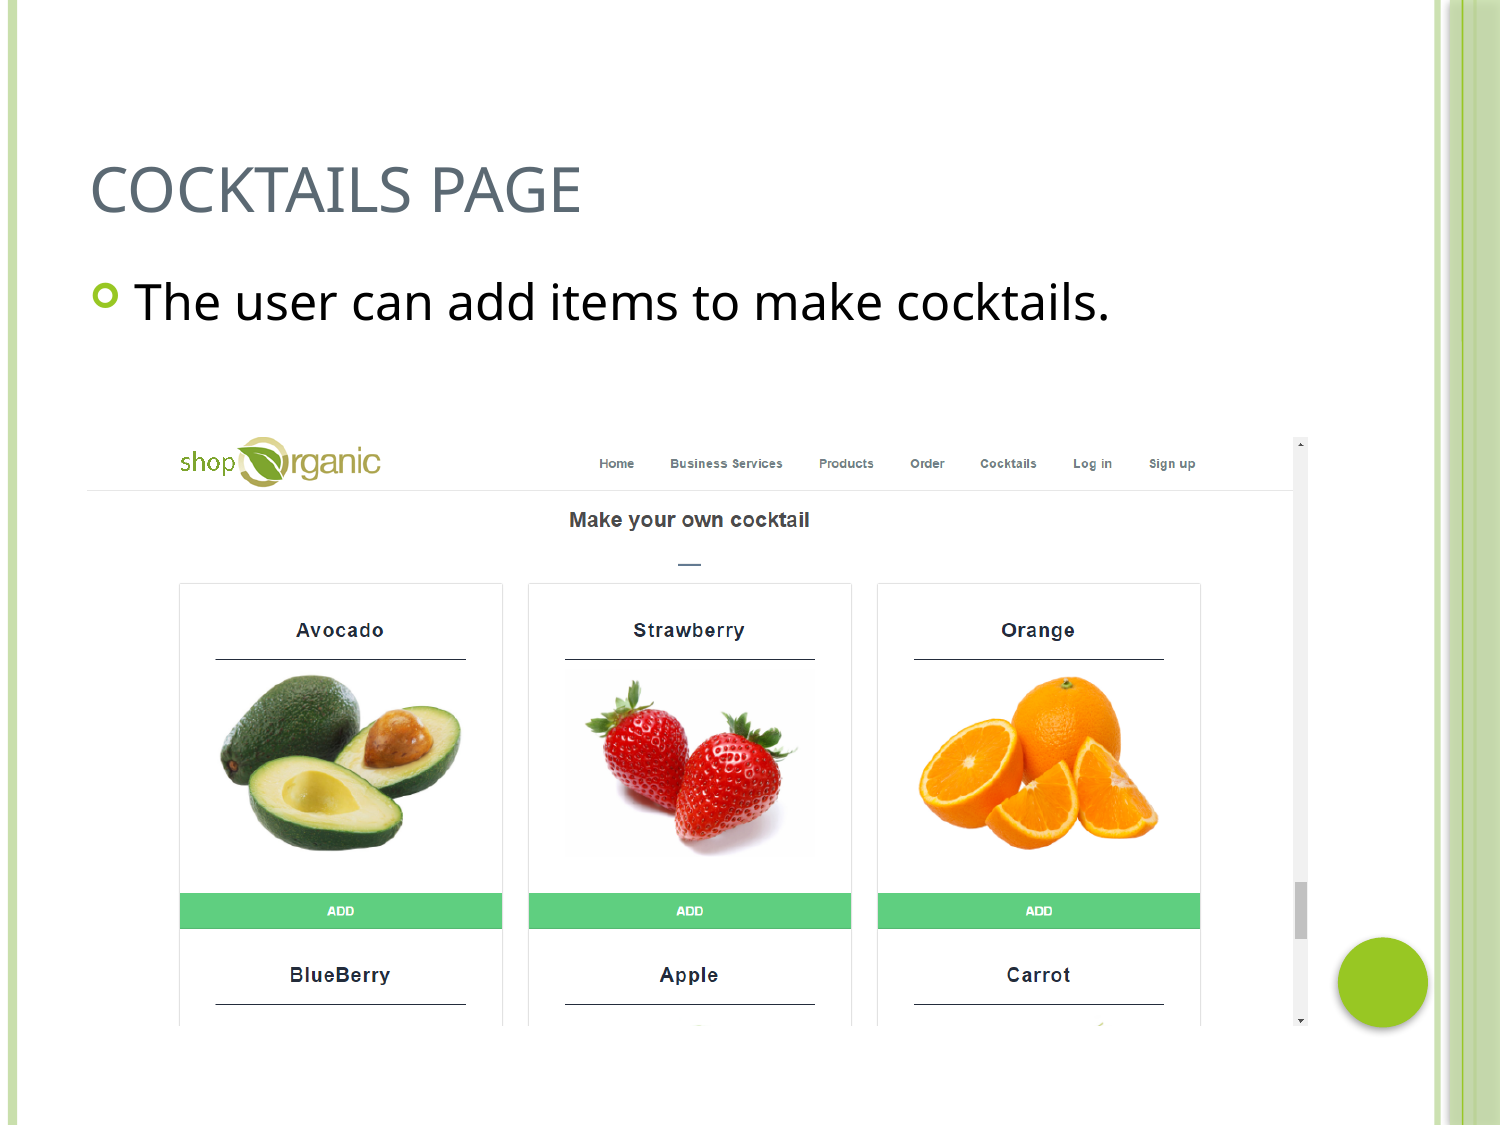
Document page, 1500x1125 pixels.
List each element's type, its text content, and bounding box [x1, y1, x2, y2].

title Cocktails page [75, 45, 1300, 233]
list The user can add items to make cocktails. [75, 262, 1300, 1062]
picture [86, 436, 1309, 1027]
